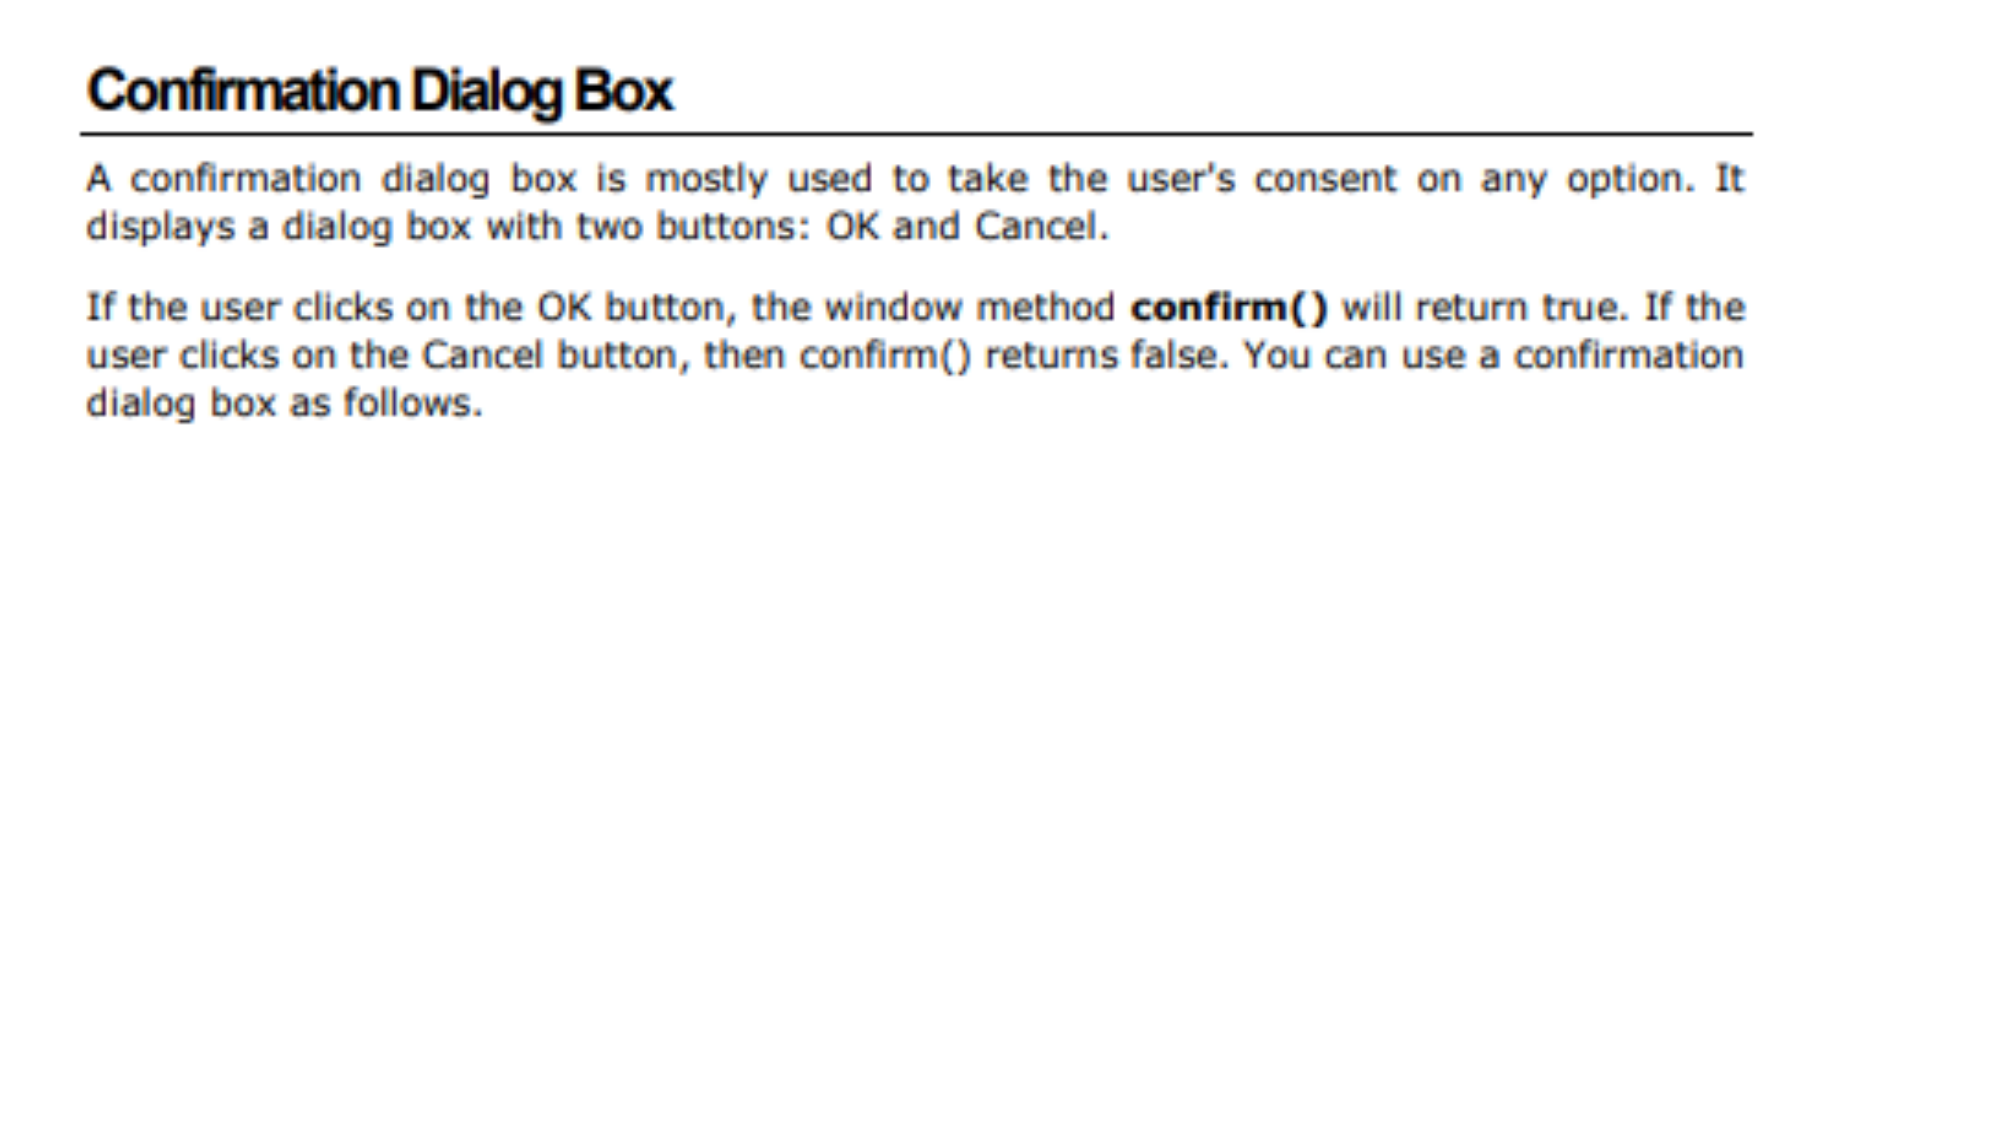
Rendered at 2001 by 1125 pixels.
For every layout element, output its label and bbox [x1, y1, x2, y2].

picture [63, 60, 1817, 465]
